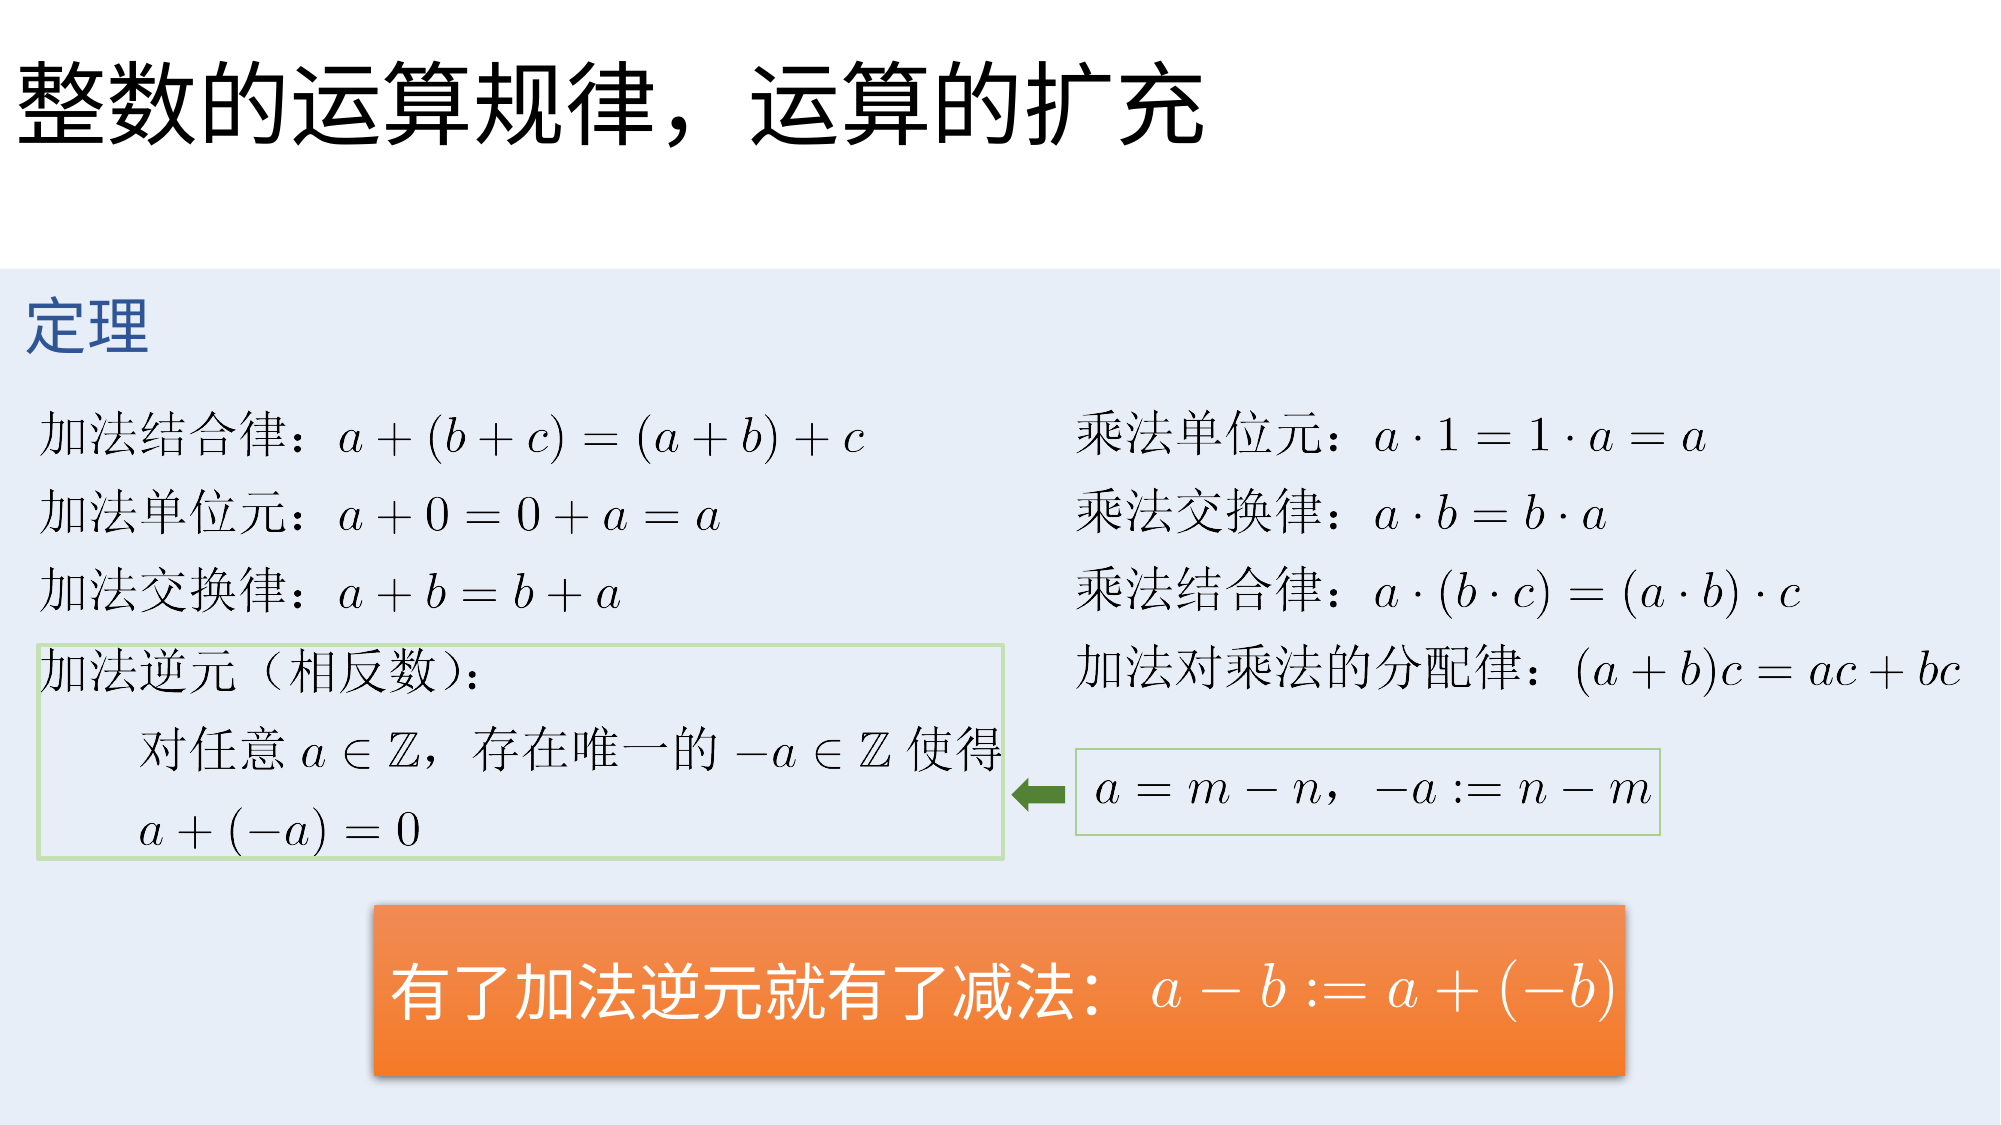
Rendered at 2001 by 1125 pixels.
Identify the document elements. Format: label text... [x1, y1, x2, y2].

picture [40, 647, 1002, 857]
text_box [374, 905, 1626, 1076]
picture [1076, 409, 1960, 697]
picture [40, 409, 864, 613]
text_box [0, 267, 2000, 1125]
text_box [1011, 749, 1661, 836]
title 整数的运算规律，运算的扩充 [0, 0, 2000, 218]
text_box 定理 [9, 279, 182, 369]
